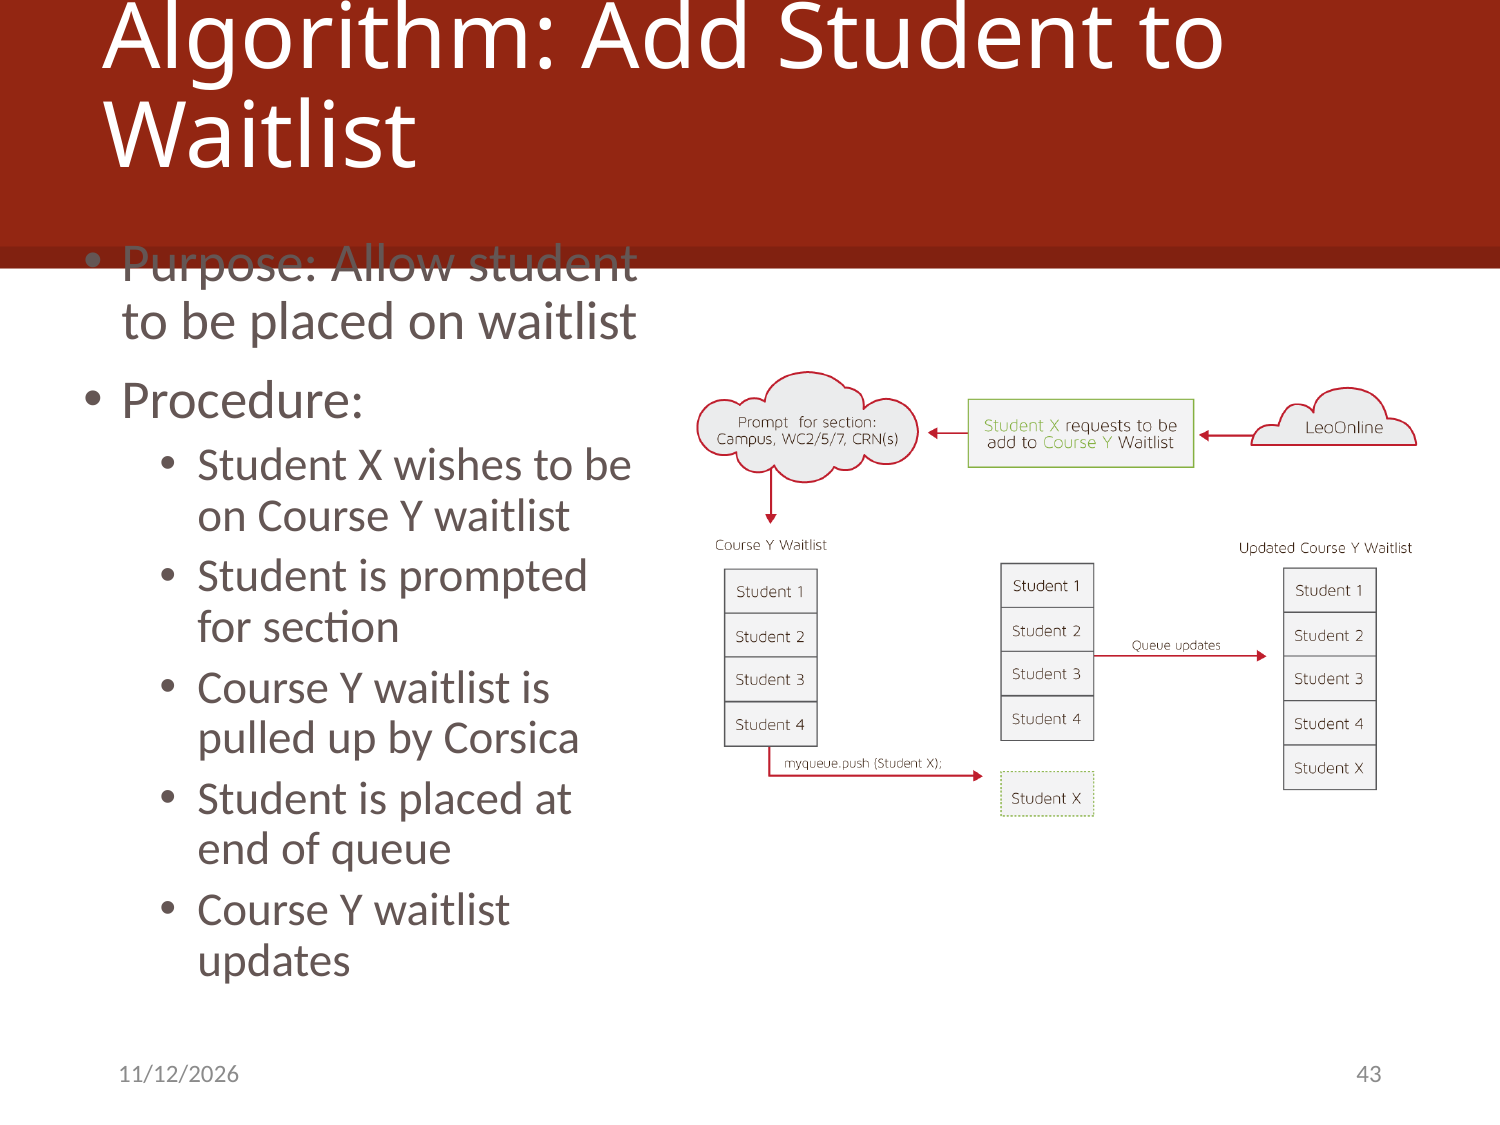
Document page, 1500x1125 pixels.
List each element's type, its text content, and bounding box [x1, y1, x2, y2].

slide_number 43 [1059, 1042, 1397, 1103]
title Algorithm: Add Student to Waitlist [87, 0, 1382, 198]
list Purpose: Allow student to be placed on waitlist Procedure: Student X wishes to be on Course Y waitlist Student is prompted for section Course Y waitlist is pulled up by Corsica Student is placed at end of queue Course Y waitlist updates [68, 226, 658, 1009]
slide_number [103, 1042, 441, 1103]
picture [0, 0, 1500, 1125]
